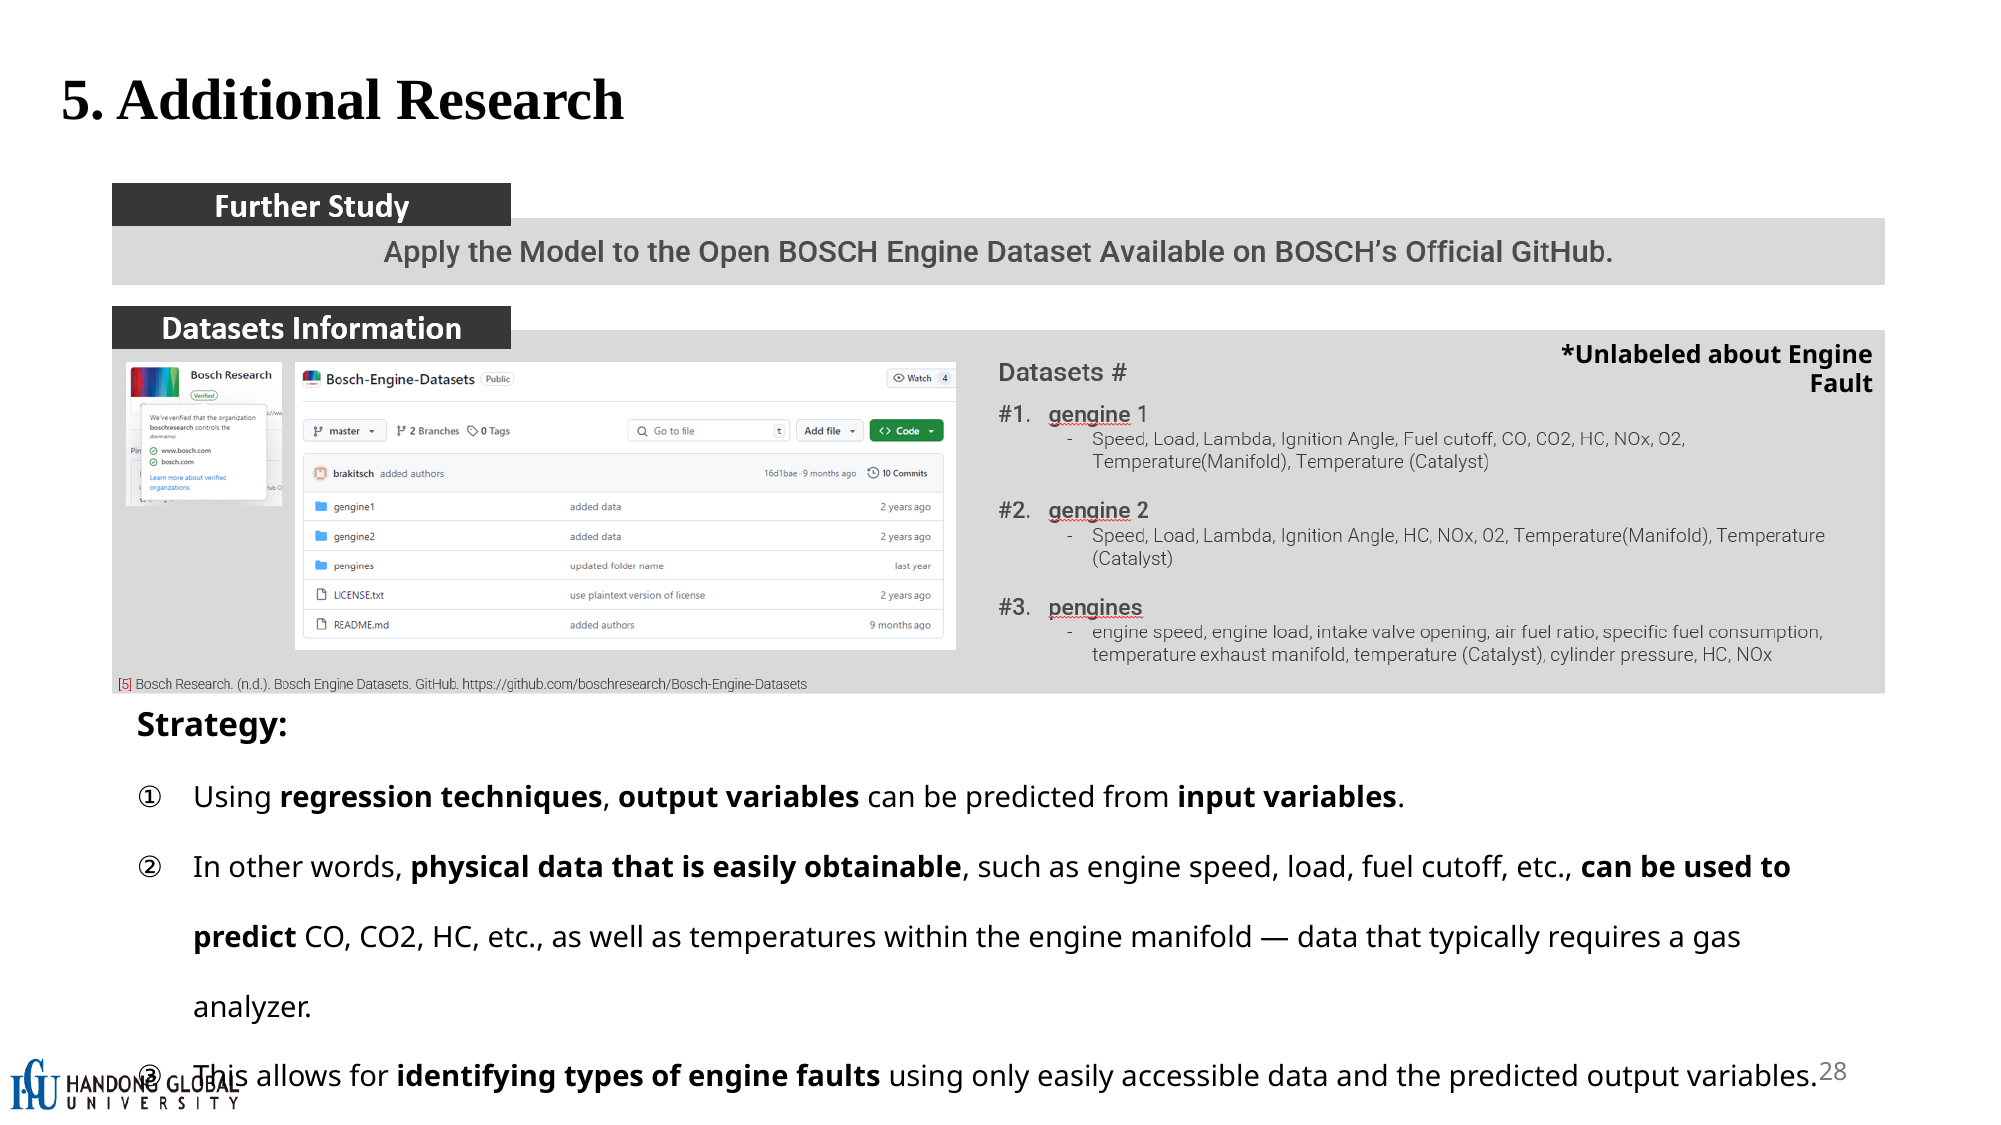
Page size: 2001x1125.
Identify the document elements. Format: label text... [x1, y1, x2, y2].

picture [111, 181, 1889, 695]
text_box 5. Additional Research [46, 53, 844, 139]
text_box Strategy: Using regression techniques, output variables can be predicted from input variables. In other words, physical data that is easily obtainable, such as engine speed, load, fuel cutoff, etc., can be used to predict CO, CO2, HC, etc., as well as temperatures within the engine manifold — data that typically requires a gas analyzer. This allows for identifying types of engine faults using only easily accessible data and the predicted output variables. [122, 695, 1878, 1101]
picture [0, 1057, 242, 1125]
